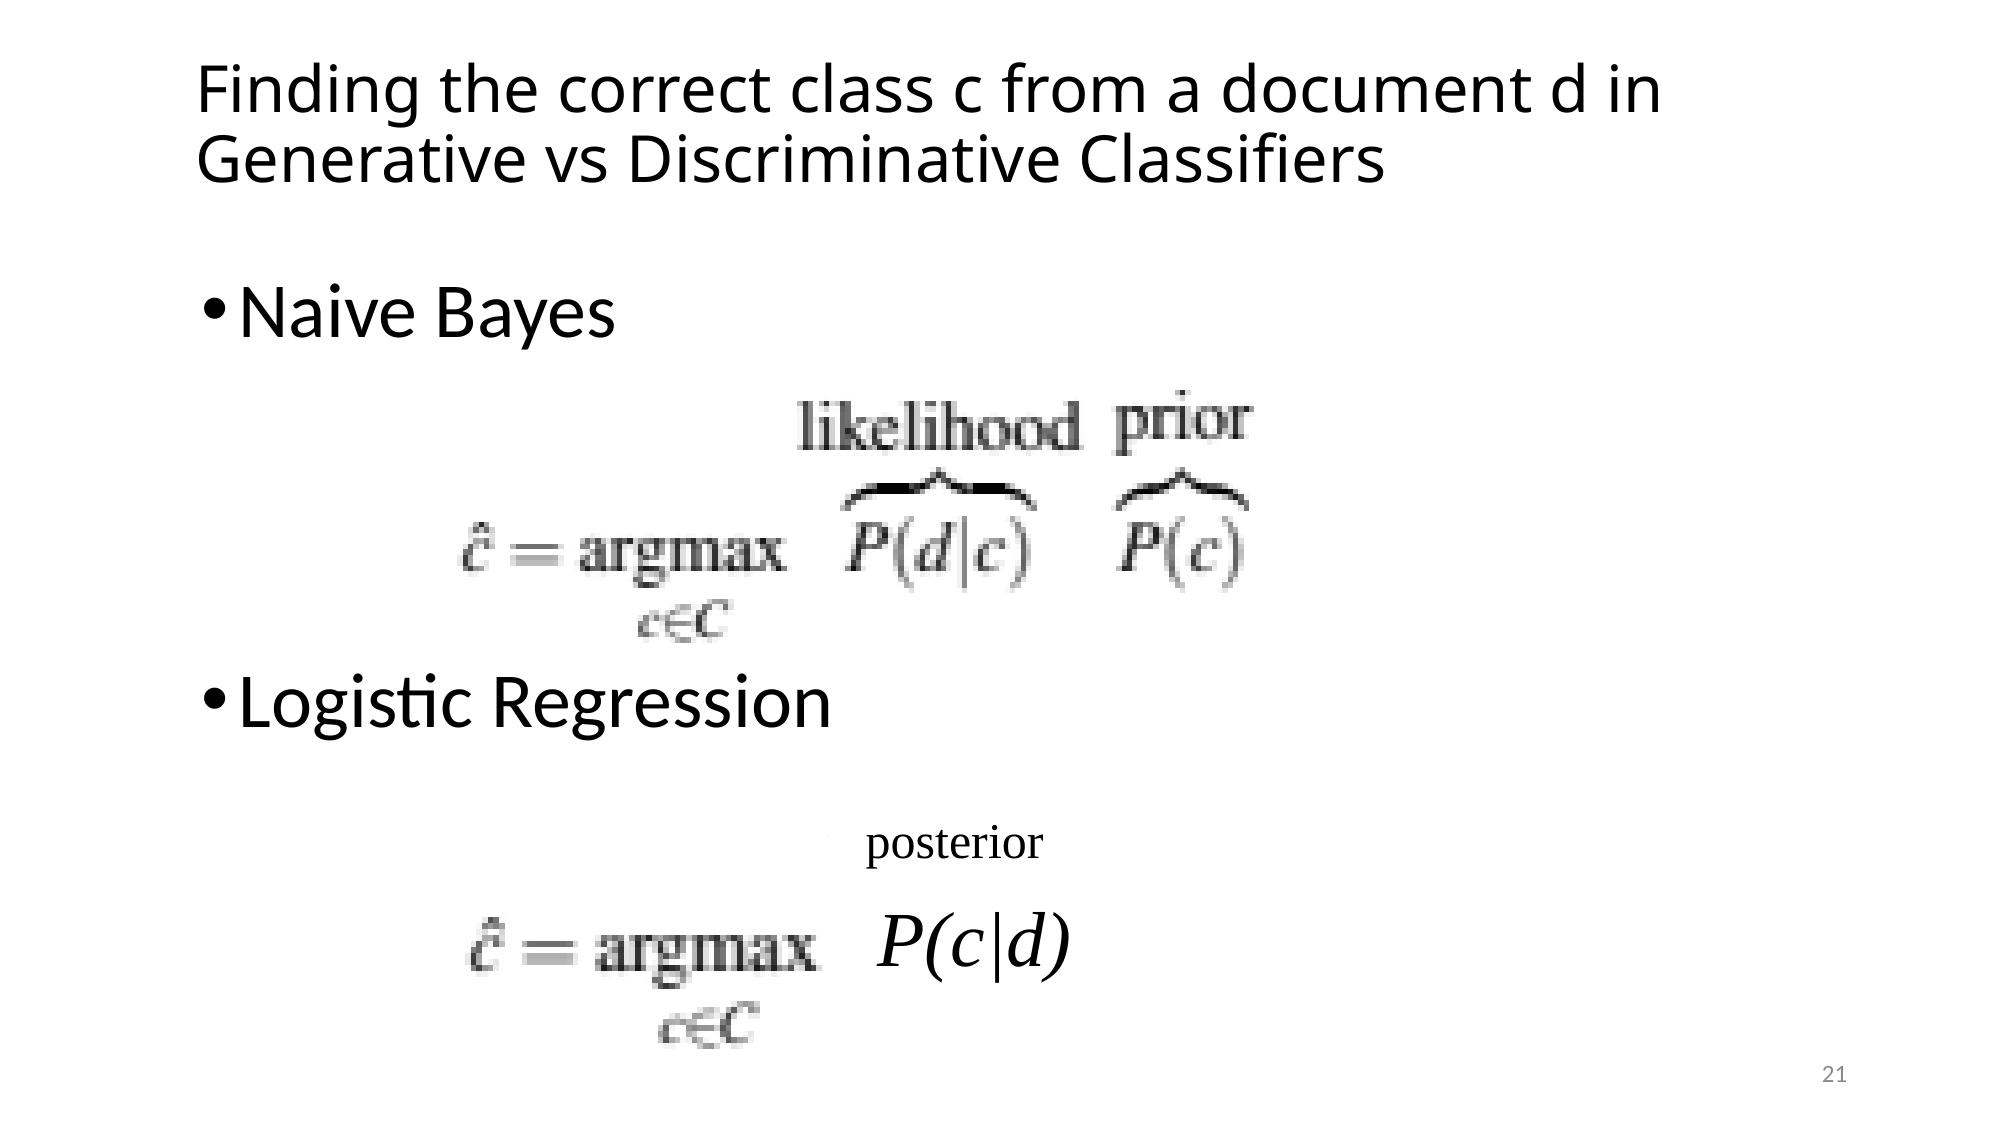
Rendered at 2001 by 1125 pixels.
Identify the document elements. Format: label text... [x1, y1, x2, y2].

title Finding the correct class c from a document d in Generative vs Discriminative Classifiers [180, 47, 1950, 206]
slide_number 21 [1412, 1042, 1863, 1103]
text_box posterior [850, 801, 1059, 877]
list Naive Bayes Logistic Regression [186, 262, 1837, 923]
text_box P(c|d) [862, 881, 1087, 990]
picture [409, 379, 1303, 661]
picture [403, 833, 829, 1080]
